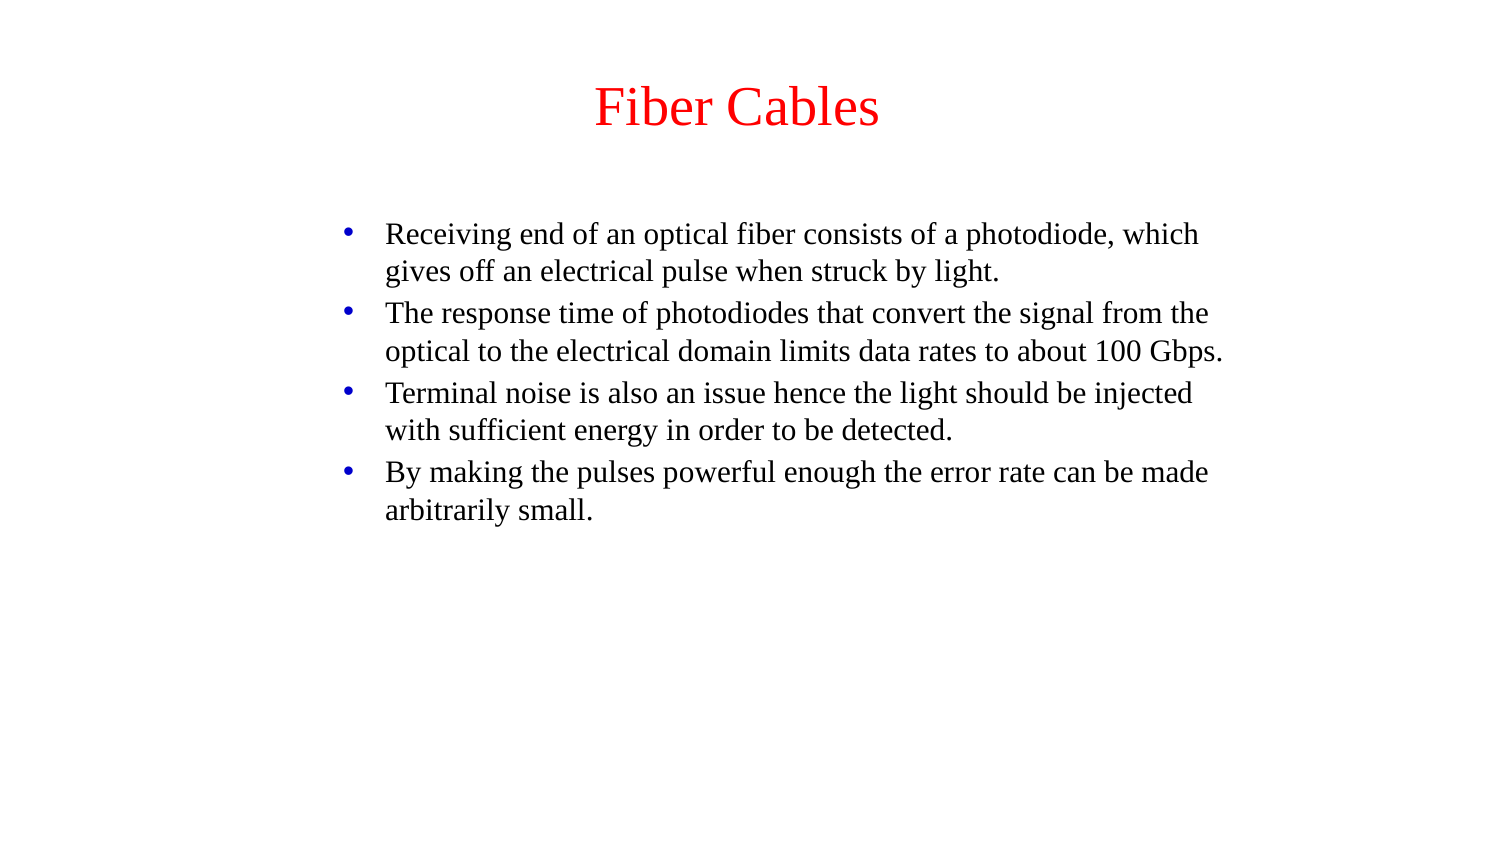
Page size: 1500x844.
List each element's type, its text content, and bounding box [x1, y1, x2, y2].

title Fiber Cables [62, 37, 1413, 169]
list Receiving end of an optical fiber consists of a photodiode, which gives off an electrical pulse when struck by light. The response time of photodiodes that convert the signal from the optical to the electrical domain limits data rates to about 100 Gbps. Terminal noise is also an issue hence the light should be injected with sufficient energy in order to be detected. By making the pulses powerful enough the error rate can be made arbitrarily small. [328, 205, 1257, 754]
